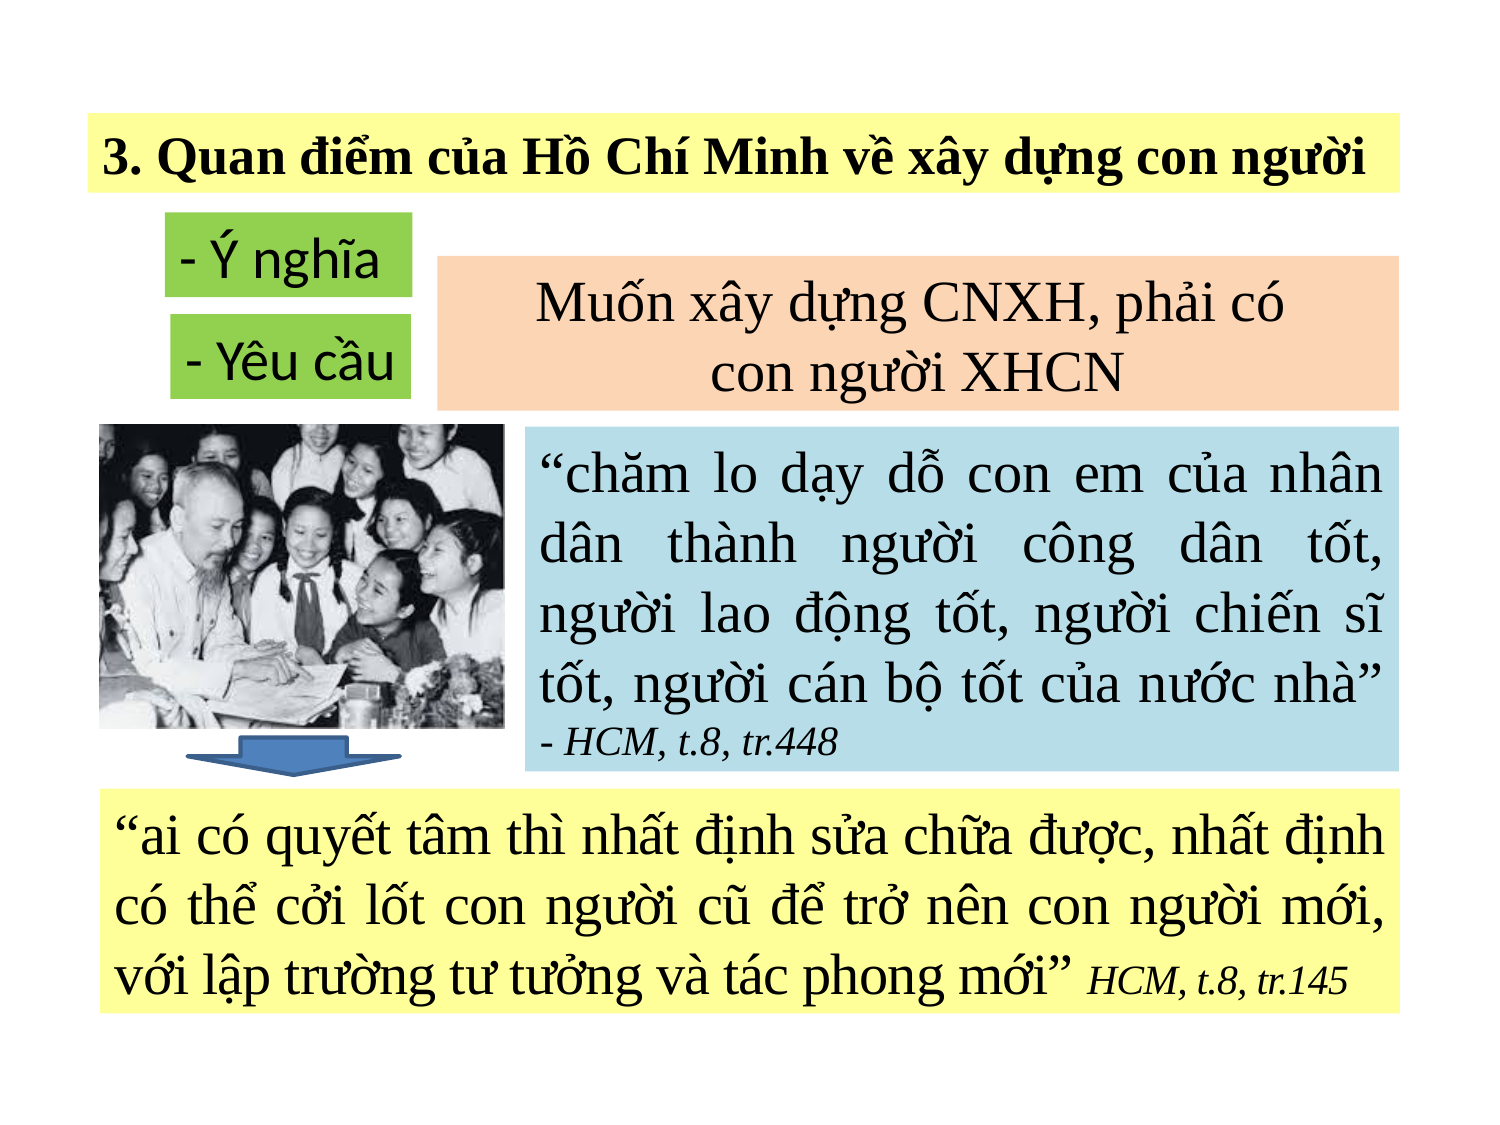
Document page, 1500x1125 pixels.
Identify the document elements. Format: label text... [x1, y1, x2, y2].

picture [99, 424, 505, 729]
text_box - Ý nghĩa [164, 212, 413, 298]
text_box - Yêu cầu [170, 314, 411, 399]
text_box [185, 738, 403, 778]
text_box “chăm lo dạy dỗ con em của nhân dân thành người công dân tốt, người lao động tốt, người chiến sĩ tốt, người cán bộ tốt của nước nhà” - HCM, t.8, tr.448 [525, 426, 1399, 772]
text_box Muốn xây dựng CNXH, phải có con người XHCN [437, 255, 1399, 411]
text_box “ai có quyết tâm thì nhất định sửa chữa được, nhất định có thể cởi lốt con người cũ để trở nên con người mới, với lập trường tư tưởng và tác phong mới” HCM, t.8, tr.145 [99, 788, 1400, 1014]
text_box 3. Quan điểm của Hồ Chí Minh về xây dựng con người [87, 113, 1400, 193]
